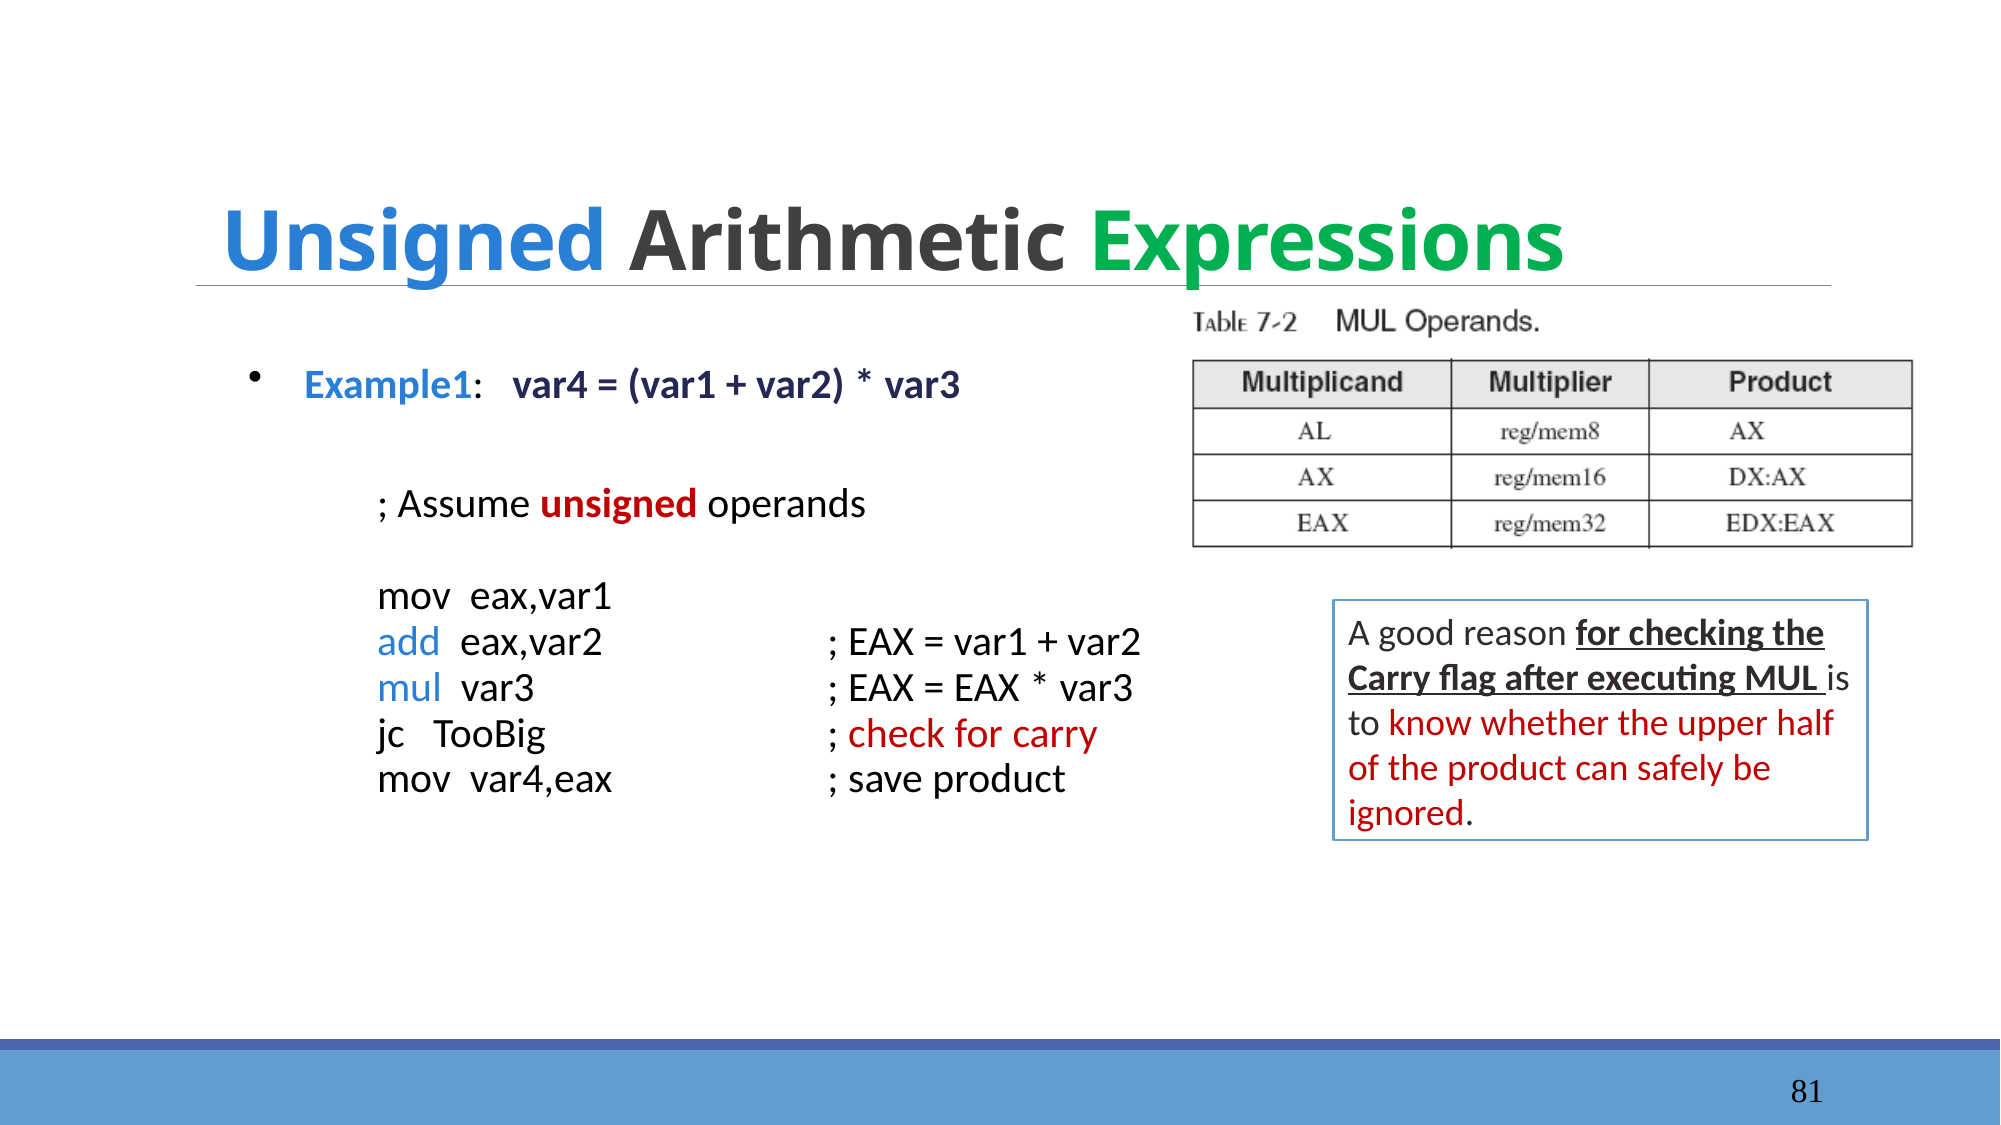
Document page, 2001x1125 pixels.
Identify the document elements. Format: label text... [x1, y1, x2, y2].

picture [1155, 294, 1960, 564]
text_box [232, 348, 1447, 881]
text_box A good reason for checking the Carry flag after executing MUL is to know whether the upper half of the product can safely be ignored. [1454, 599, 1869, 841]
slide_number 82 [1624, 1059, 1840, 1120]
title Unsigned Arithmetic Expressions [206, 166, 1838, 296]
